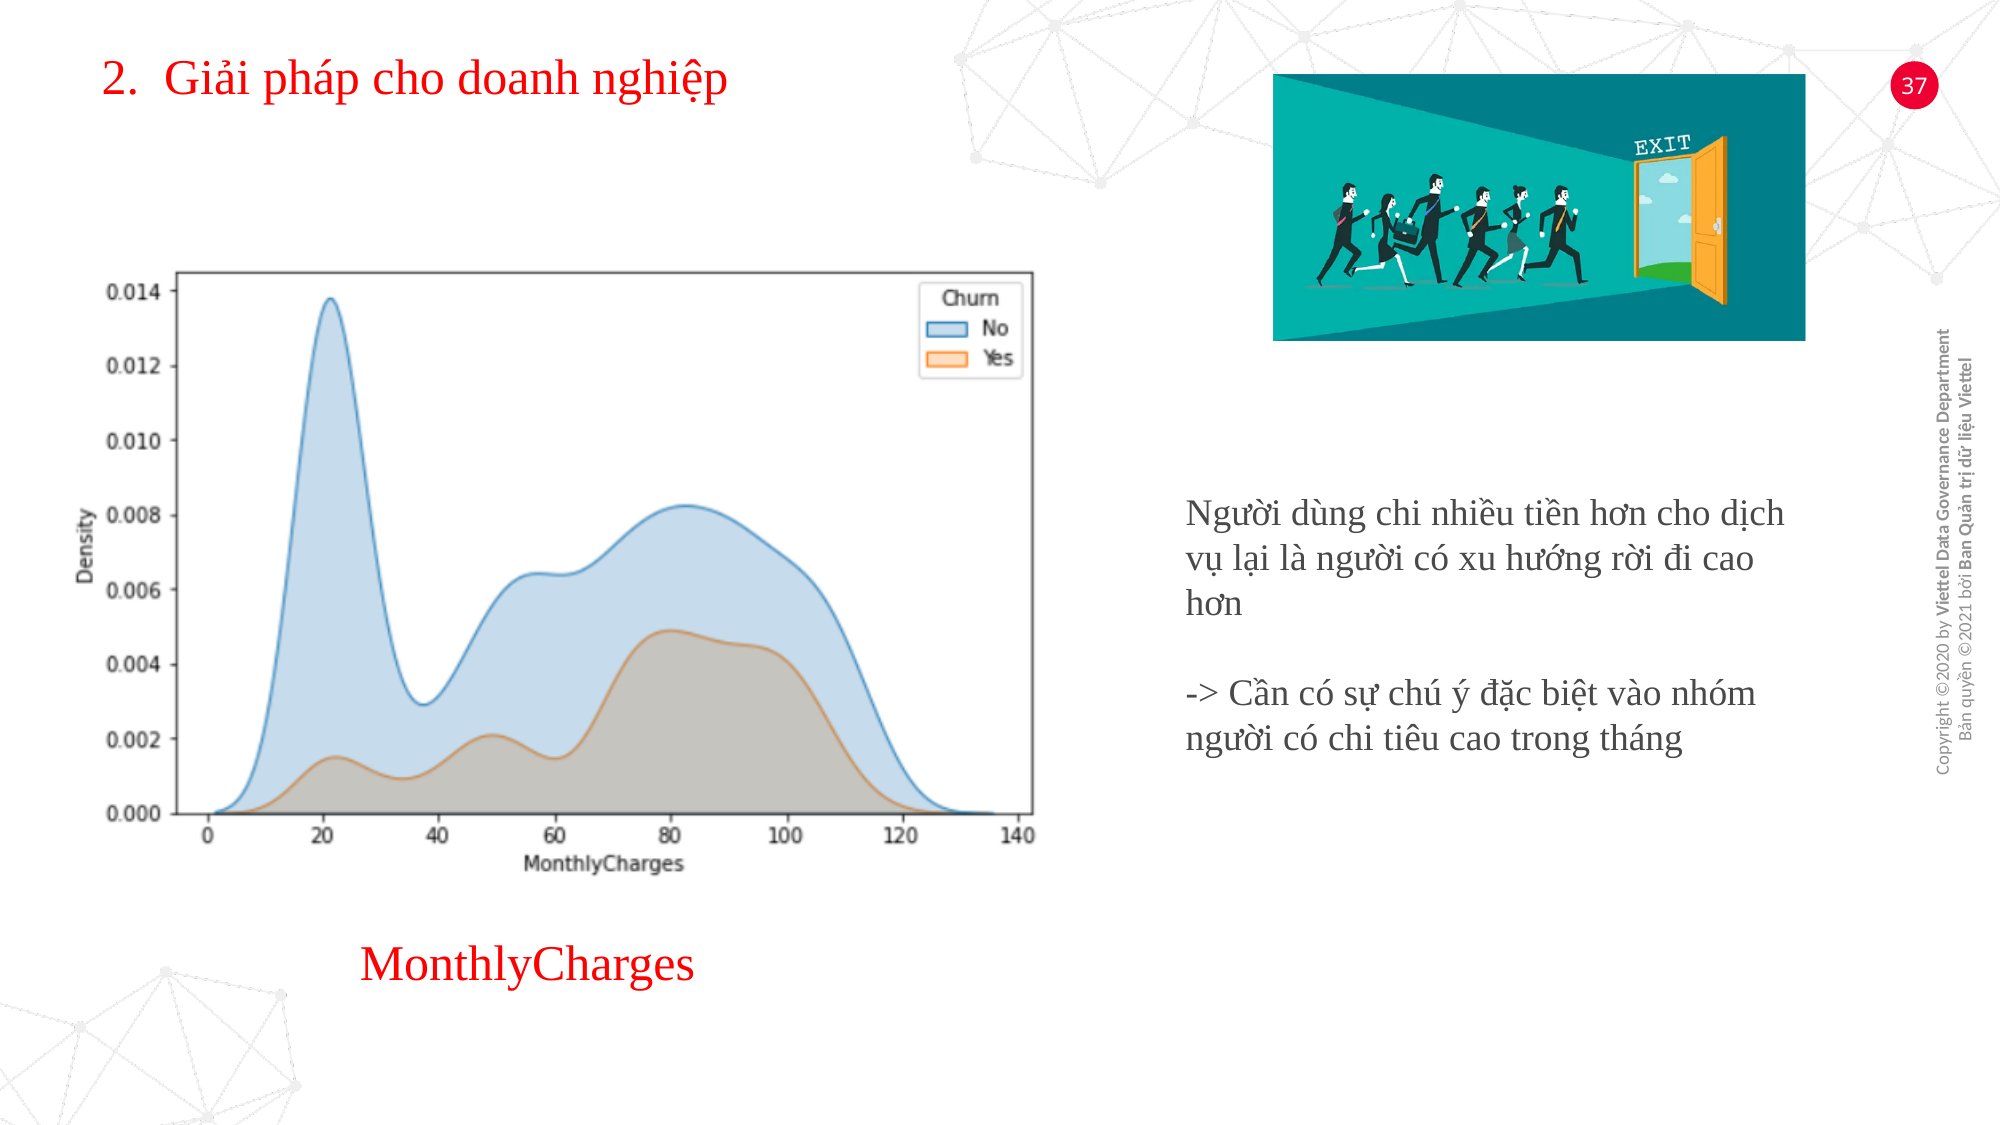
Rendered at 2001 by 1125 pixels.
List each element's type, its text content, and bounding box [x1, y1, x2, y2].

picture [0, 0, 2000, 1125]
text_box MonthlyCharges [345, 922, 742, 998]
text_box 2. Giải pháp cho doanh nghiệp [86, 37, 898, 113]
text_box Người dùng chi nhiều tiền hơn cho dịch vụ lại là người có xu hướng rời đi cao hơn -> Cần có sự chú ý đặc biệt vào nhóm người có chi tiêu cao trong tháng [1170, 480, 1823, 766]
